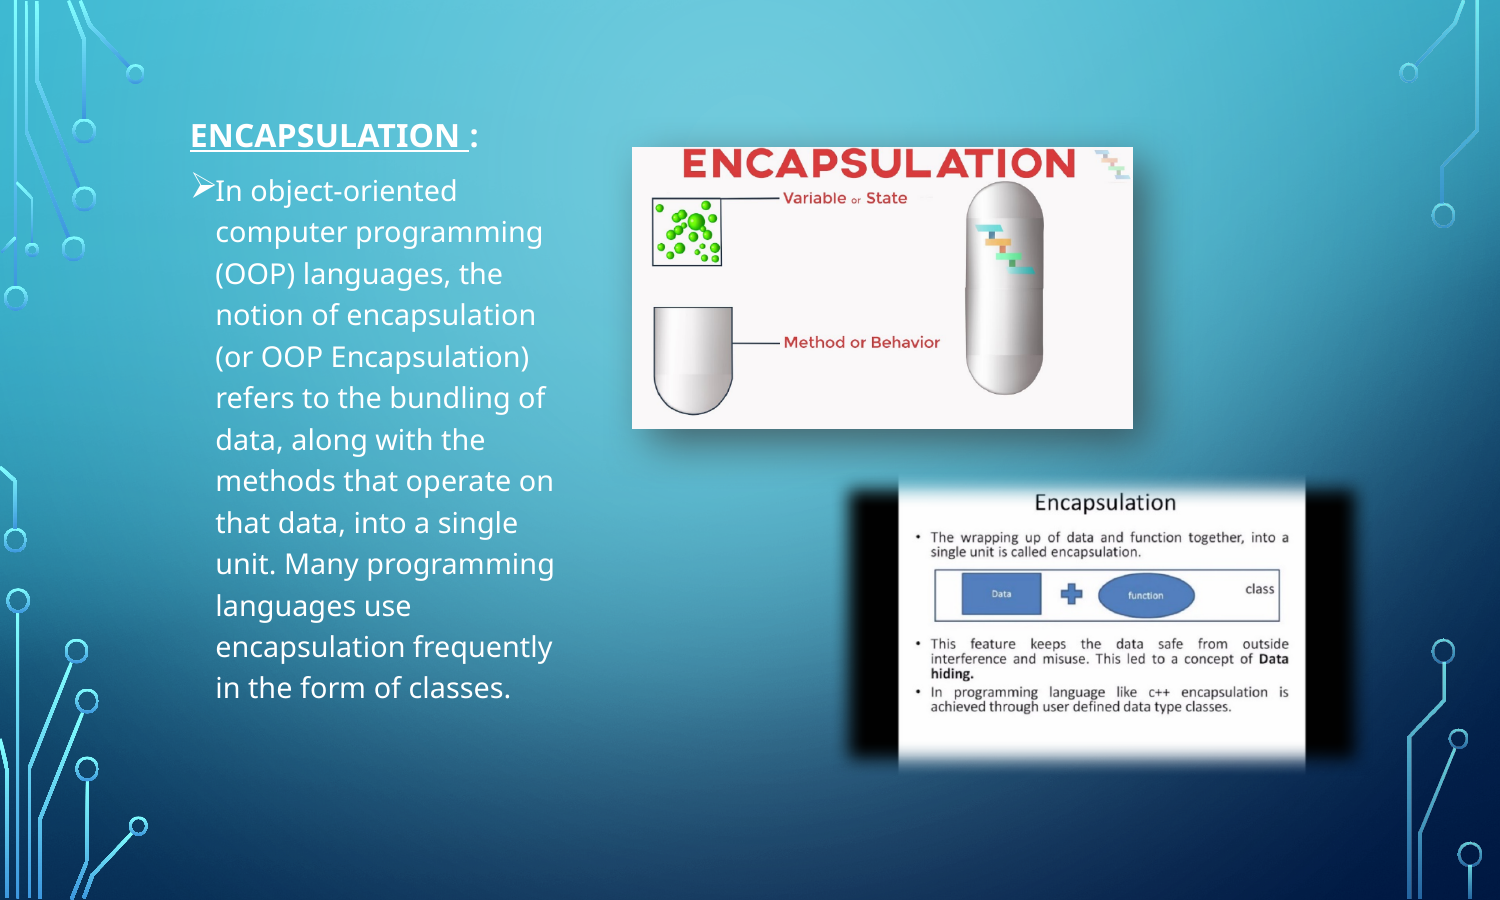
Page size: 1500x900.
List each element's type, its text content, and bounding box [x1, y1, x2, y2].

list ENCAPSULATION : In object-oriented computer programming (OOP) languages, the notion of encapsulation (or OOP Encapsulation) refers to the bundling of data, along with the methods that operate on that data, into a single unit. Many programming languages use encapsulation frequently in the form of classes. [174, 99, 575, 804]
picture [830, 471, 1374, 777]
picture [632, 147, 1134, 429]
